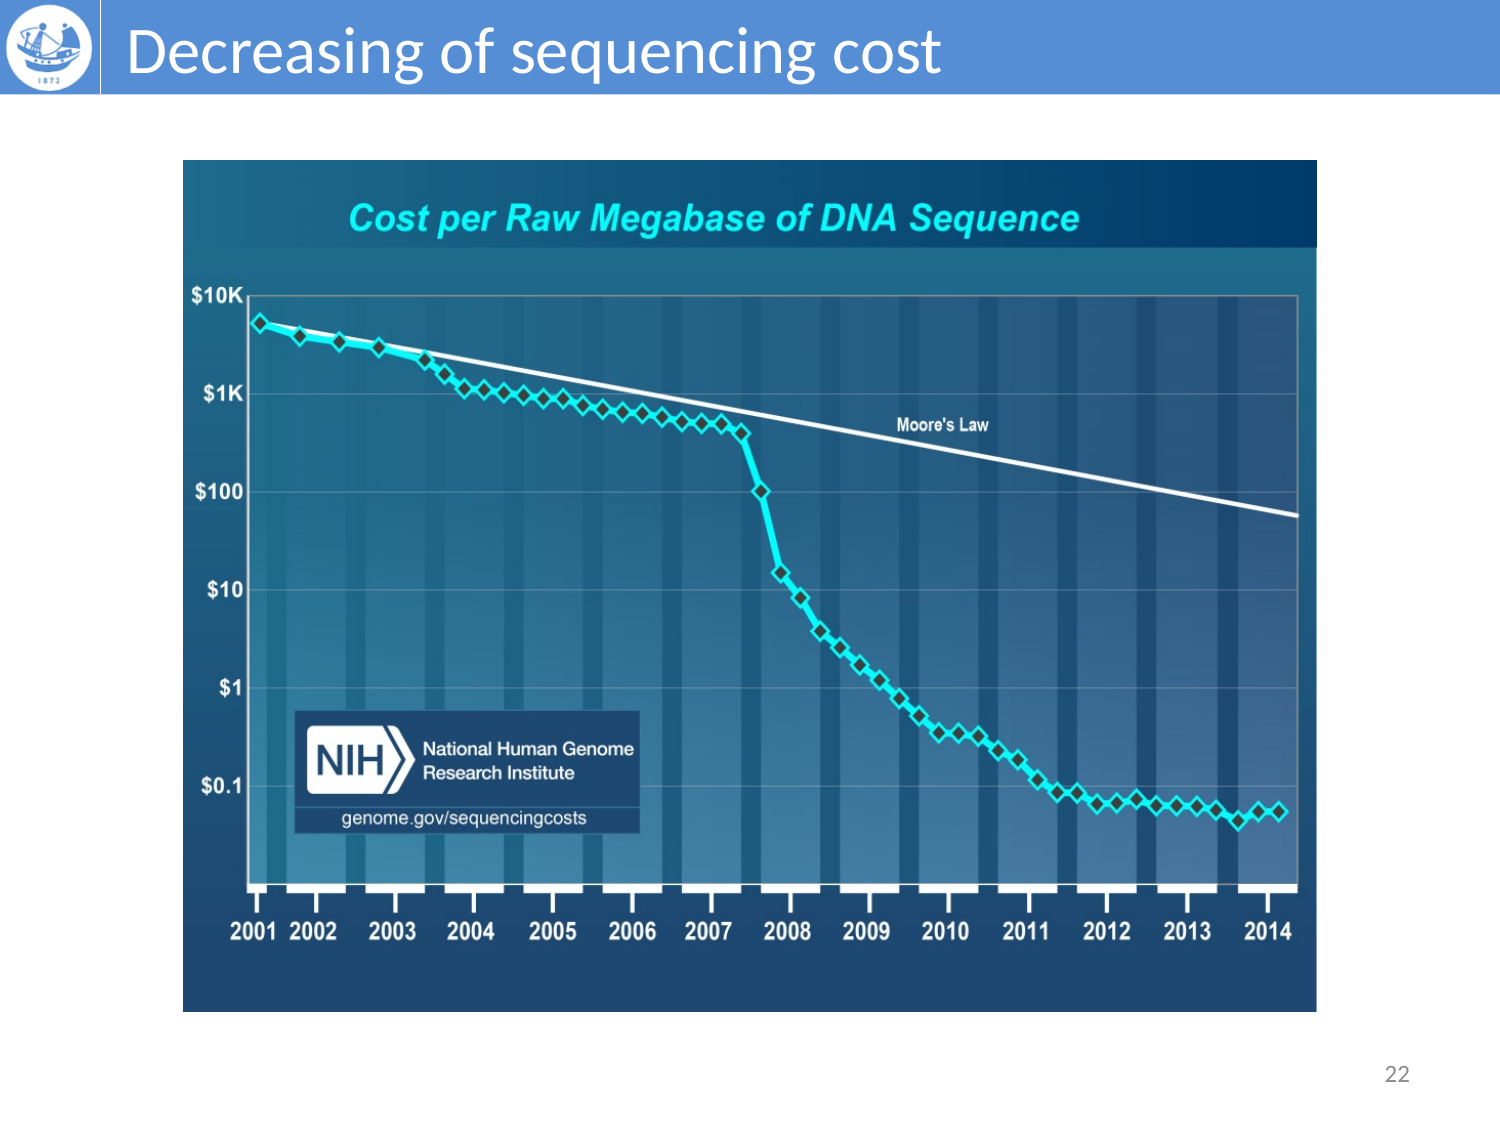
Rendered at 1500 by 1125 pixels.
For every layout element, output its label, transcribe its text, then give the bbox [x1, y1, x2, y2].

text_box [101, 0, 1500, 96]
picture [2, 0, 96, 95]
slide_number 69 [96, 2, 100, 96]
picture [182, 160, 1318, 1012]
slide_number 22 [1074, 1042, 1425, 1103]
text_box Decreasing of sequencing cost [112, 7, 1495, 88]
